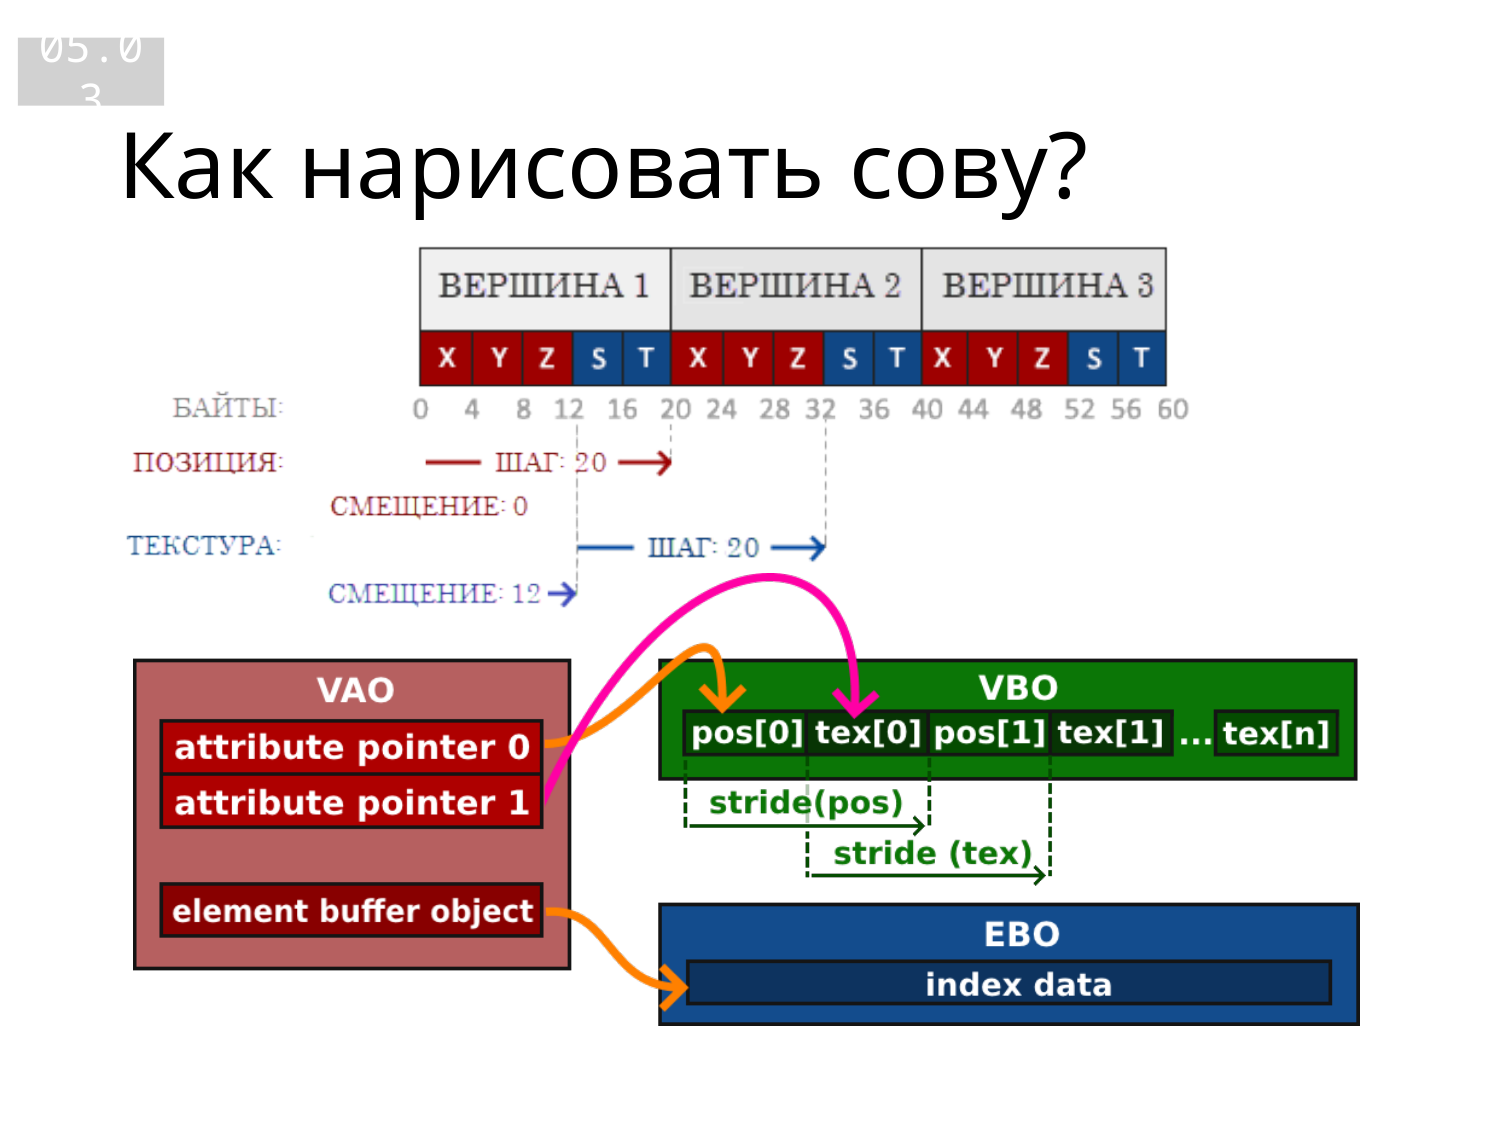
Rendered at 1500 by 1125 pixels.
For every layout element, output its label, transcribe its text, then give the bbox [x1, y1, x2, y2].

title Как нарисовать сову? [103, 59, 1397, 278]
picture [103, 230, 1360, 1026]
text_box 05.03 [17, 37, 165, 106]
